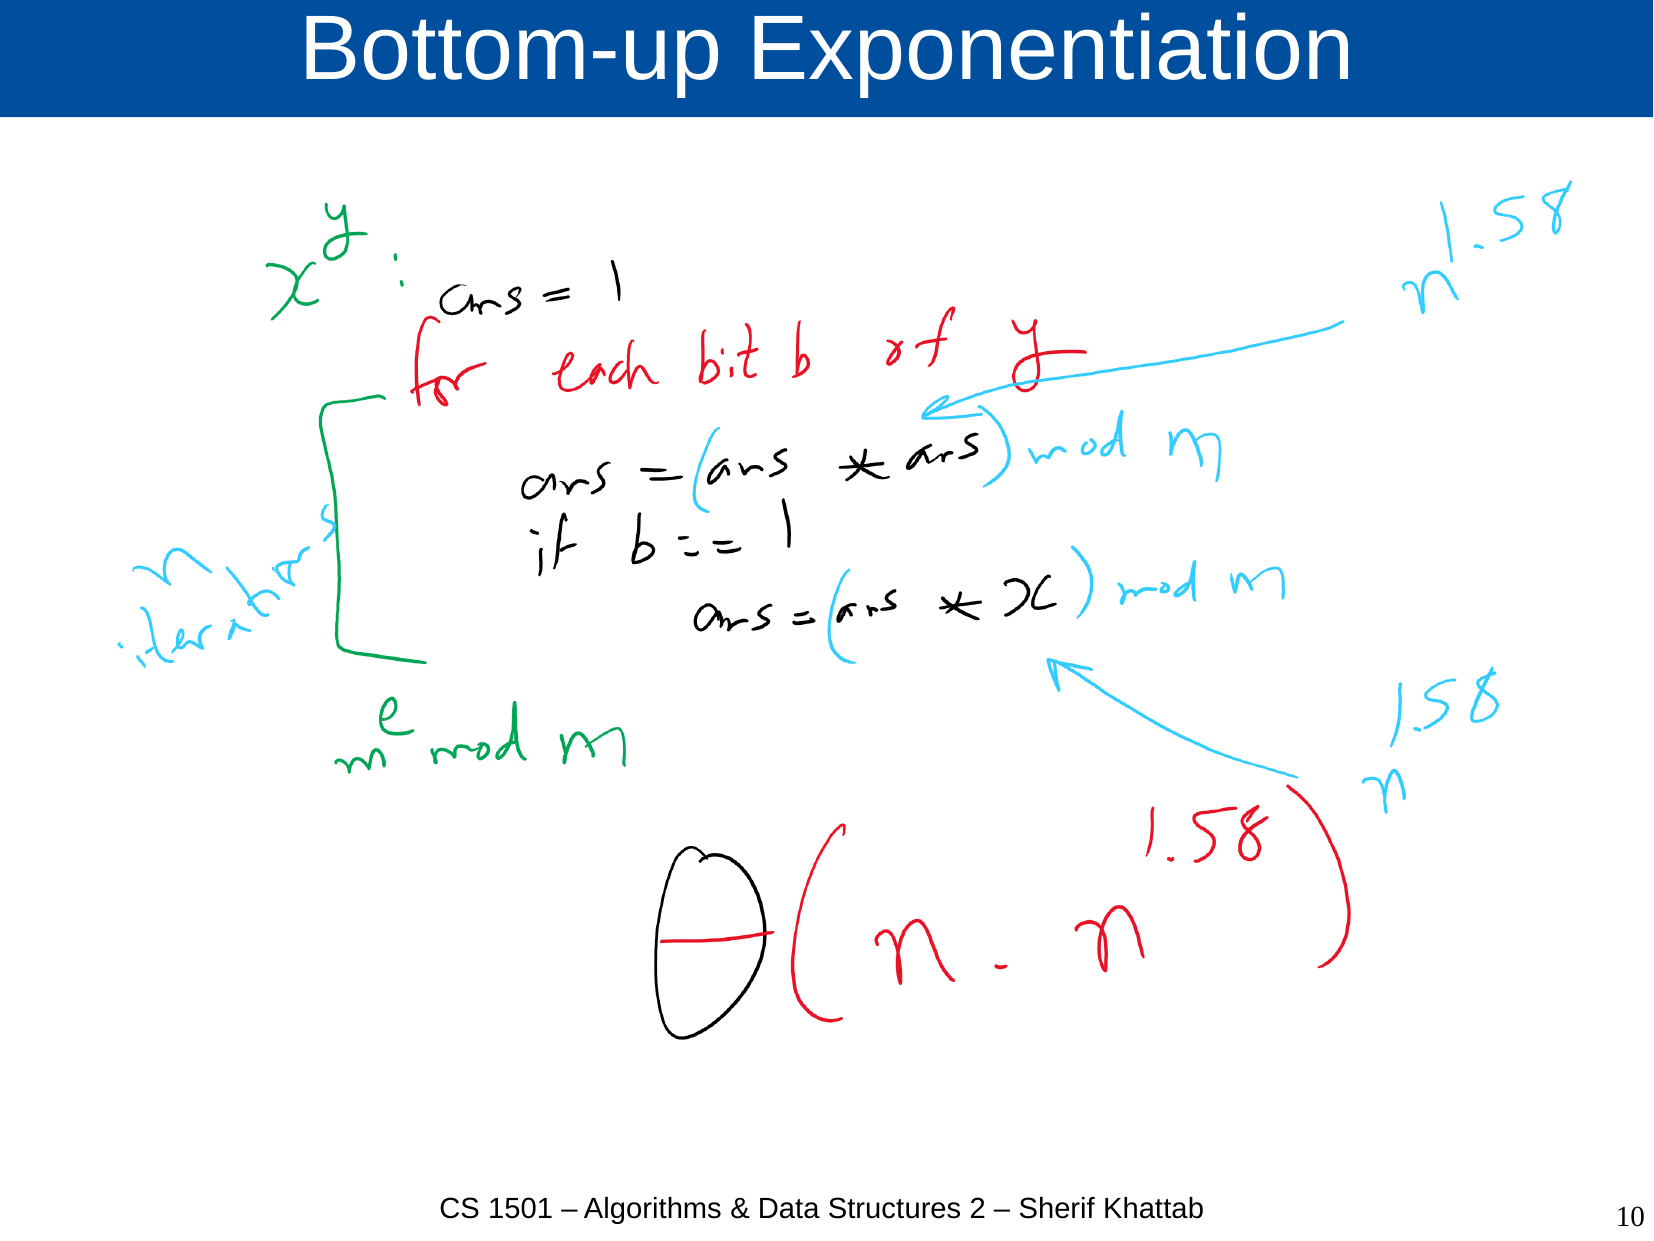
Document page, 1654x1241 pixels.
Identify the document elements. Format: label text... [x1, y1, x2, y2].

footer CS 1501 – Algorithms & Data Structures 2 – Sherif Khattab [407, 1191, 1238, 1241]
title Bottom-up Exponentiation [0, 0, 1654, 118]
picture [107, 171, 1581, 1154]
slide_number 10 [1265, 1199, 1646, 1241]
